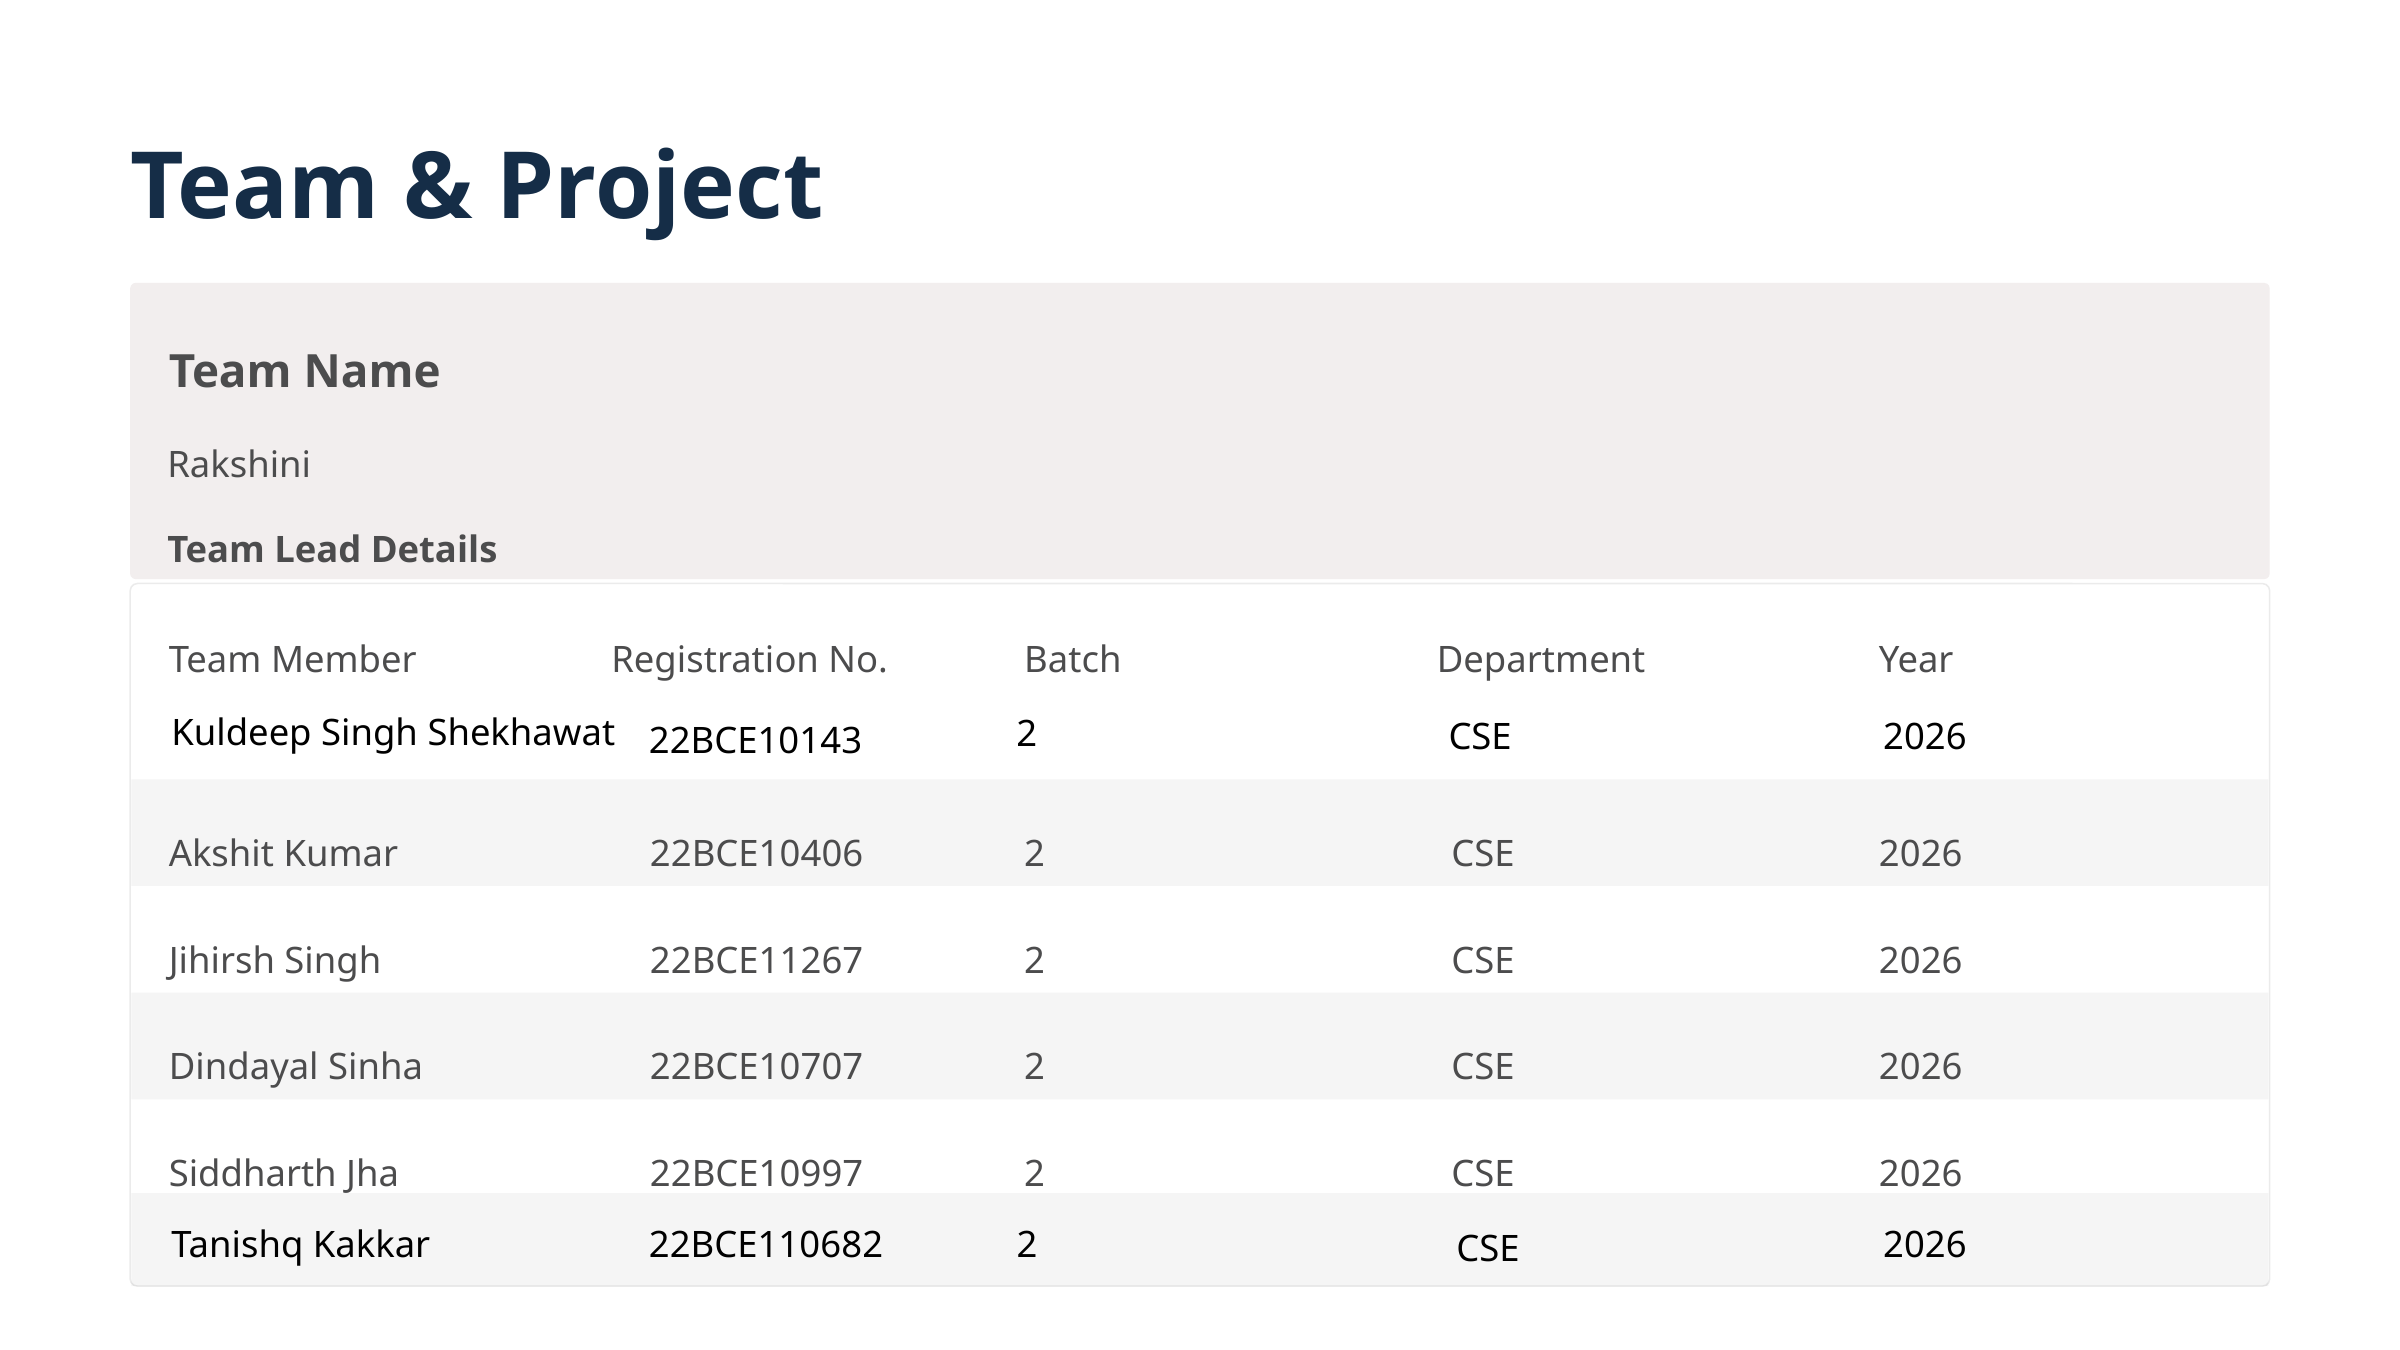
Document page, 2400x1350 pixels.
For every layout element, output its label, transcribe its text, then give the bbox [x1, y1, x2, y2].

text_box 2 [1024, 1016, 1376, 1076]
text_box [131, 672, 2269, 779]
text_box Team Name [168, 328, 634, 387]
text_box 22BCE10406 [649, 802, 1002, 863]
text_box Kuldeep Singh Shekhawat [156, 693, 646, 754]
text_box [131, 886, 2269, 992]
text_box [131, 1099, 2269, 1193]
text_box [130, 583, 2270, 1283]
text_box CSE [1433, 697, 1559, 731]
text_box CSE [1451, 909, 1804, 970]
text_box Year [1879, 608, 2232, 669]
text_box Department [1436, 608, 1789, 669]
text_box [131, 1193, 2269, 1287]
text_box Dindayal Sinha [168, 1016, 522, 1076]
text_box 2026 [1868, 697, 2031, 739]
text_box 22BCE10707 [649, 1016, 1002, 1076]
text_box 2026 [1878, 1016, 2232, 1076]
text_box CSE [1451, 1016, 1804, 1076]
text_box Rakshini [167, 414, 2233, 474]
text_box 2026 [1878, 909, 2232, 970]
text_box CSE [1451, 802, 1804, 863]
text_box [131, 779, 2269, 886]
text_box Tanishq Kakkar [156, 1206, 489, 1287]
text_box CSE [1451, 1122, 1804, 1183]
text_box Registration No. [611, 608, 963, 669]
text_box 2026 [1878, 802, 2232, 863]
text_box 22BCE10143 [633, 701, 900, 746]
text_box Team Member [168, 608, 522, 669]
text_box Akshit Kumar [168, 802, 597, 863]
text_box CSE [1441, 1210, 1546, 1255]
text_box Jihirsh Singh [168, 909, 522, 970]
text_box Siddharth Jha [168, 1122, 522, 1183]
text_box 2 [1001, 1206, 1106, 1251]
text_box [131, 992, 2269, 1099]
text_box 2 [1024, 1122, 1376, 1183]
text_box 2 [1001, 694, 1079, 753]
text_box 2026 [1868, 1206, 2017, 1265]
text_box 22BCE110682 [633, 1206, 900, 1287]
text_box 22BCE10997 [649, 1122, 1002, 1183]
text_box 2026 [1878, 1122, 2232, 1183]
text_box [130, 282, 2270, 580]
text_box 2 [1024, 909, 1376, 970]
text_box 22BCE11267 [649, 909, 1002, 970]
text_box Team Lead Details [167, 498, 2233, 559]
text_box Team & Project Identity [130, 99, 1186, 216]
text_box 2 [1024, 802, 1376, 863]
text_box Batch [1024, 608, 1376, 669]
